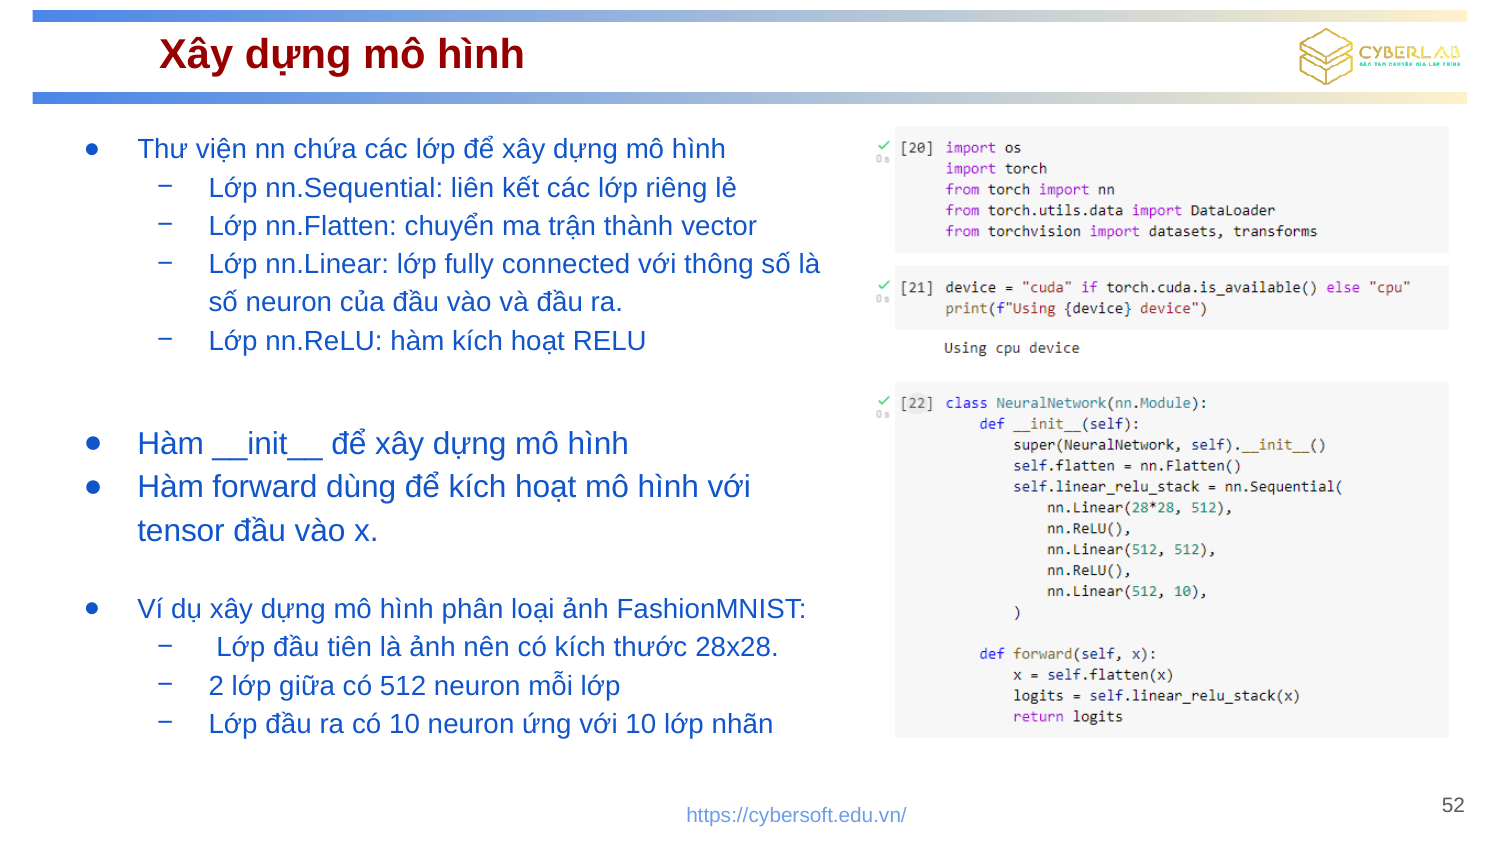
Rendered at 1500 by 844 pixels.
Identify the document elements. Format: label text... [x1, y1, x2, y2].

list Thư viện nn chứa các lớp để xây dựng mô hình Lớp nn.Sequential: liên kết các lớp riêng lẻ Lớp nn.Flatten: chuyển ma trận thành vector Lớp nn.Linear: lớp fully connected với thông số là số neuron của đầu vào và đầu ra. Lớp nn.ReLU: hàm kích hoạt RELU Hàm __init__ để xây dựng mô hình Hàm forward dùng để kích hoạt mô hình với tensor đầu vào x. Ví dụ xây dựng mô hình phân loại ảnh FashionMNIST: Lớp đầu tiên là ảnh nên có kích thước 28x28. 2 lớp giữa có 512 neuron mỗi lớp Lớp đầu ra có 10 neuron ứng với 10 lớp nhãn [51, 111, 844, 762]
picture [1449, 28, 1468, 85]
picture [873, 124, 1450, 749]
title Xây dựng mô hình [144, 12, 1449, 93]
slide_number 52 [1389, 782, 1480, 830]
